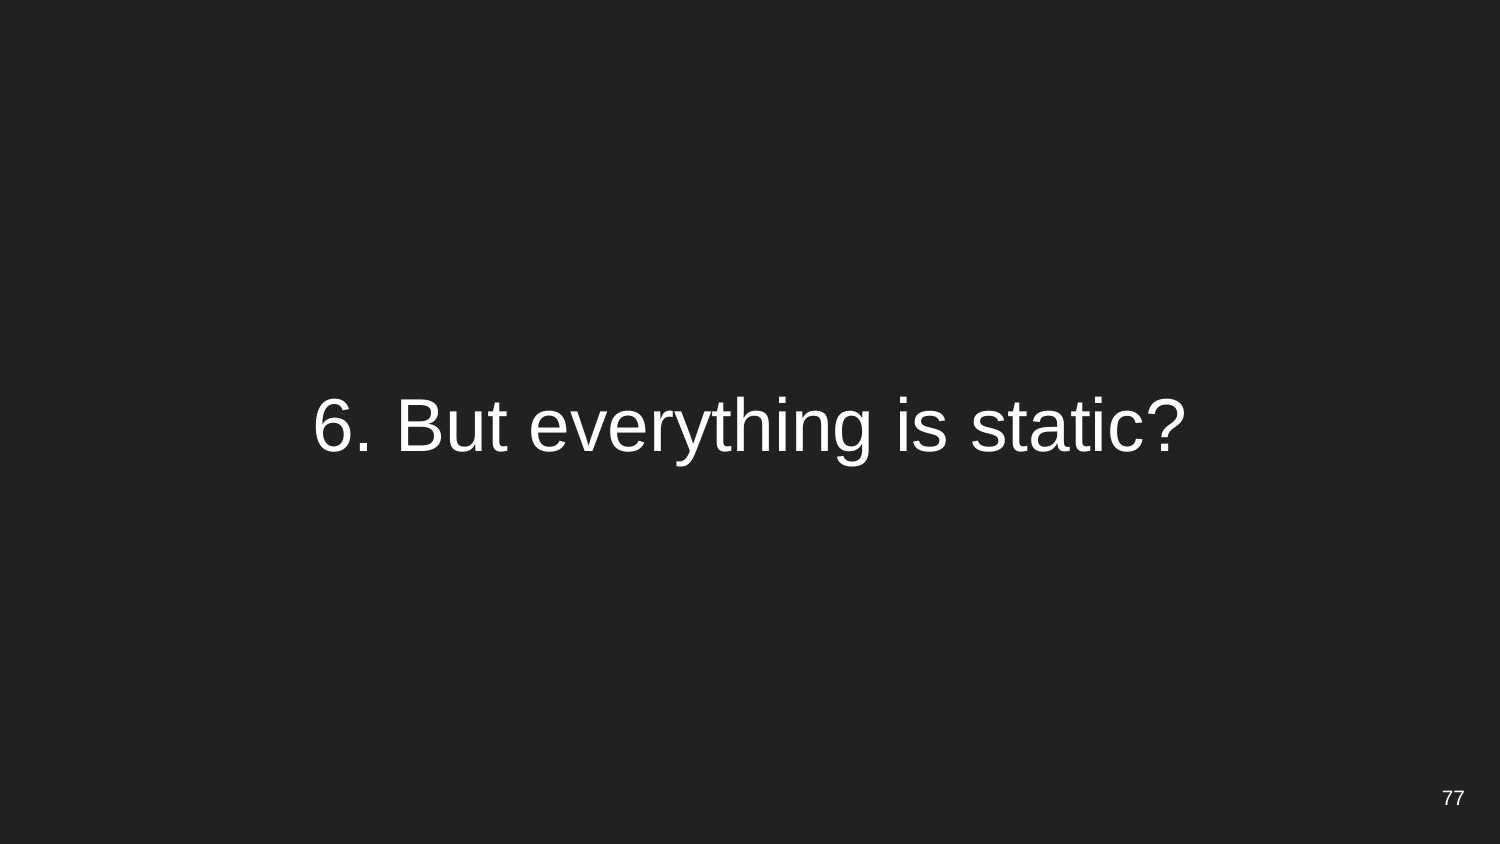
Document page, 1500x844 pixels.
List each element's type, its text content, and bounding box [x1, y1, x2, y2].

slide_number 77 [1389, 764, 1480, 830]
title 6. But everything is static? [51, 352, 1449, 491]
